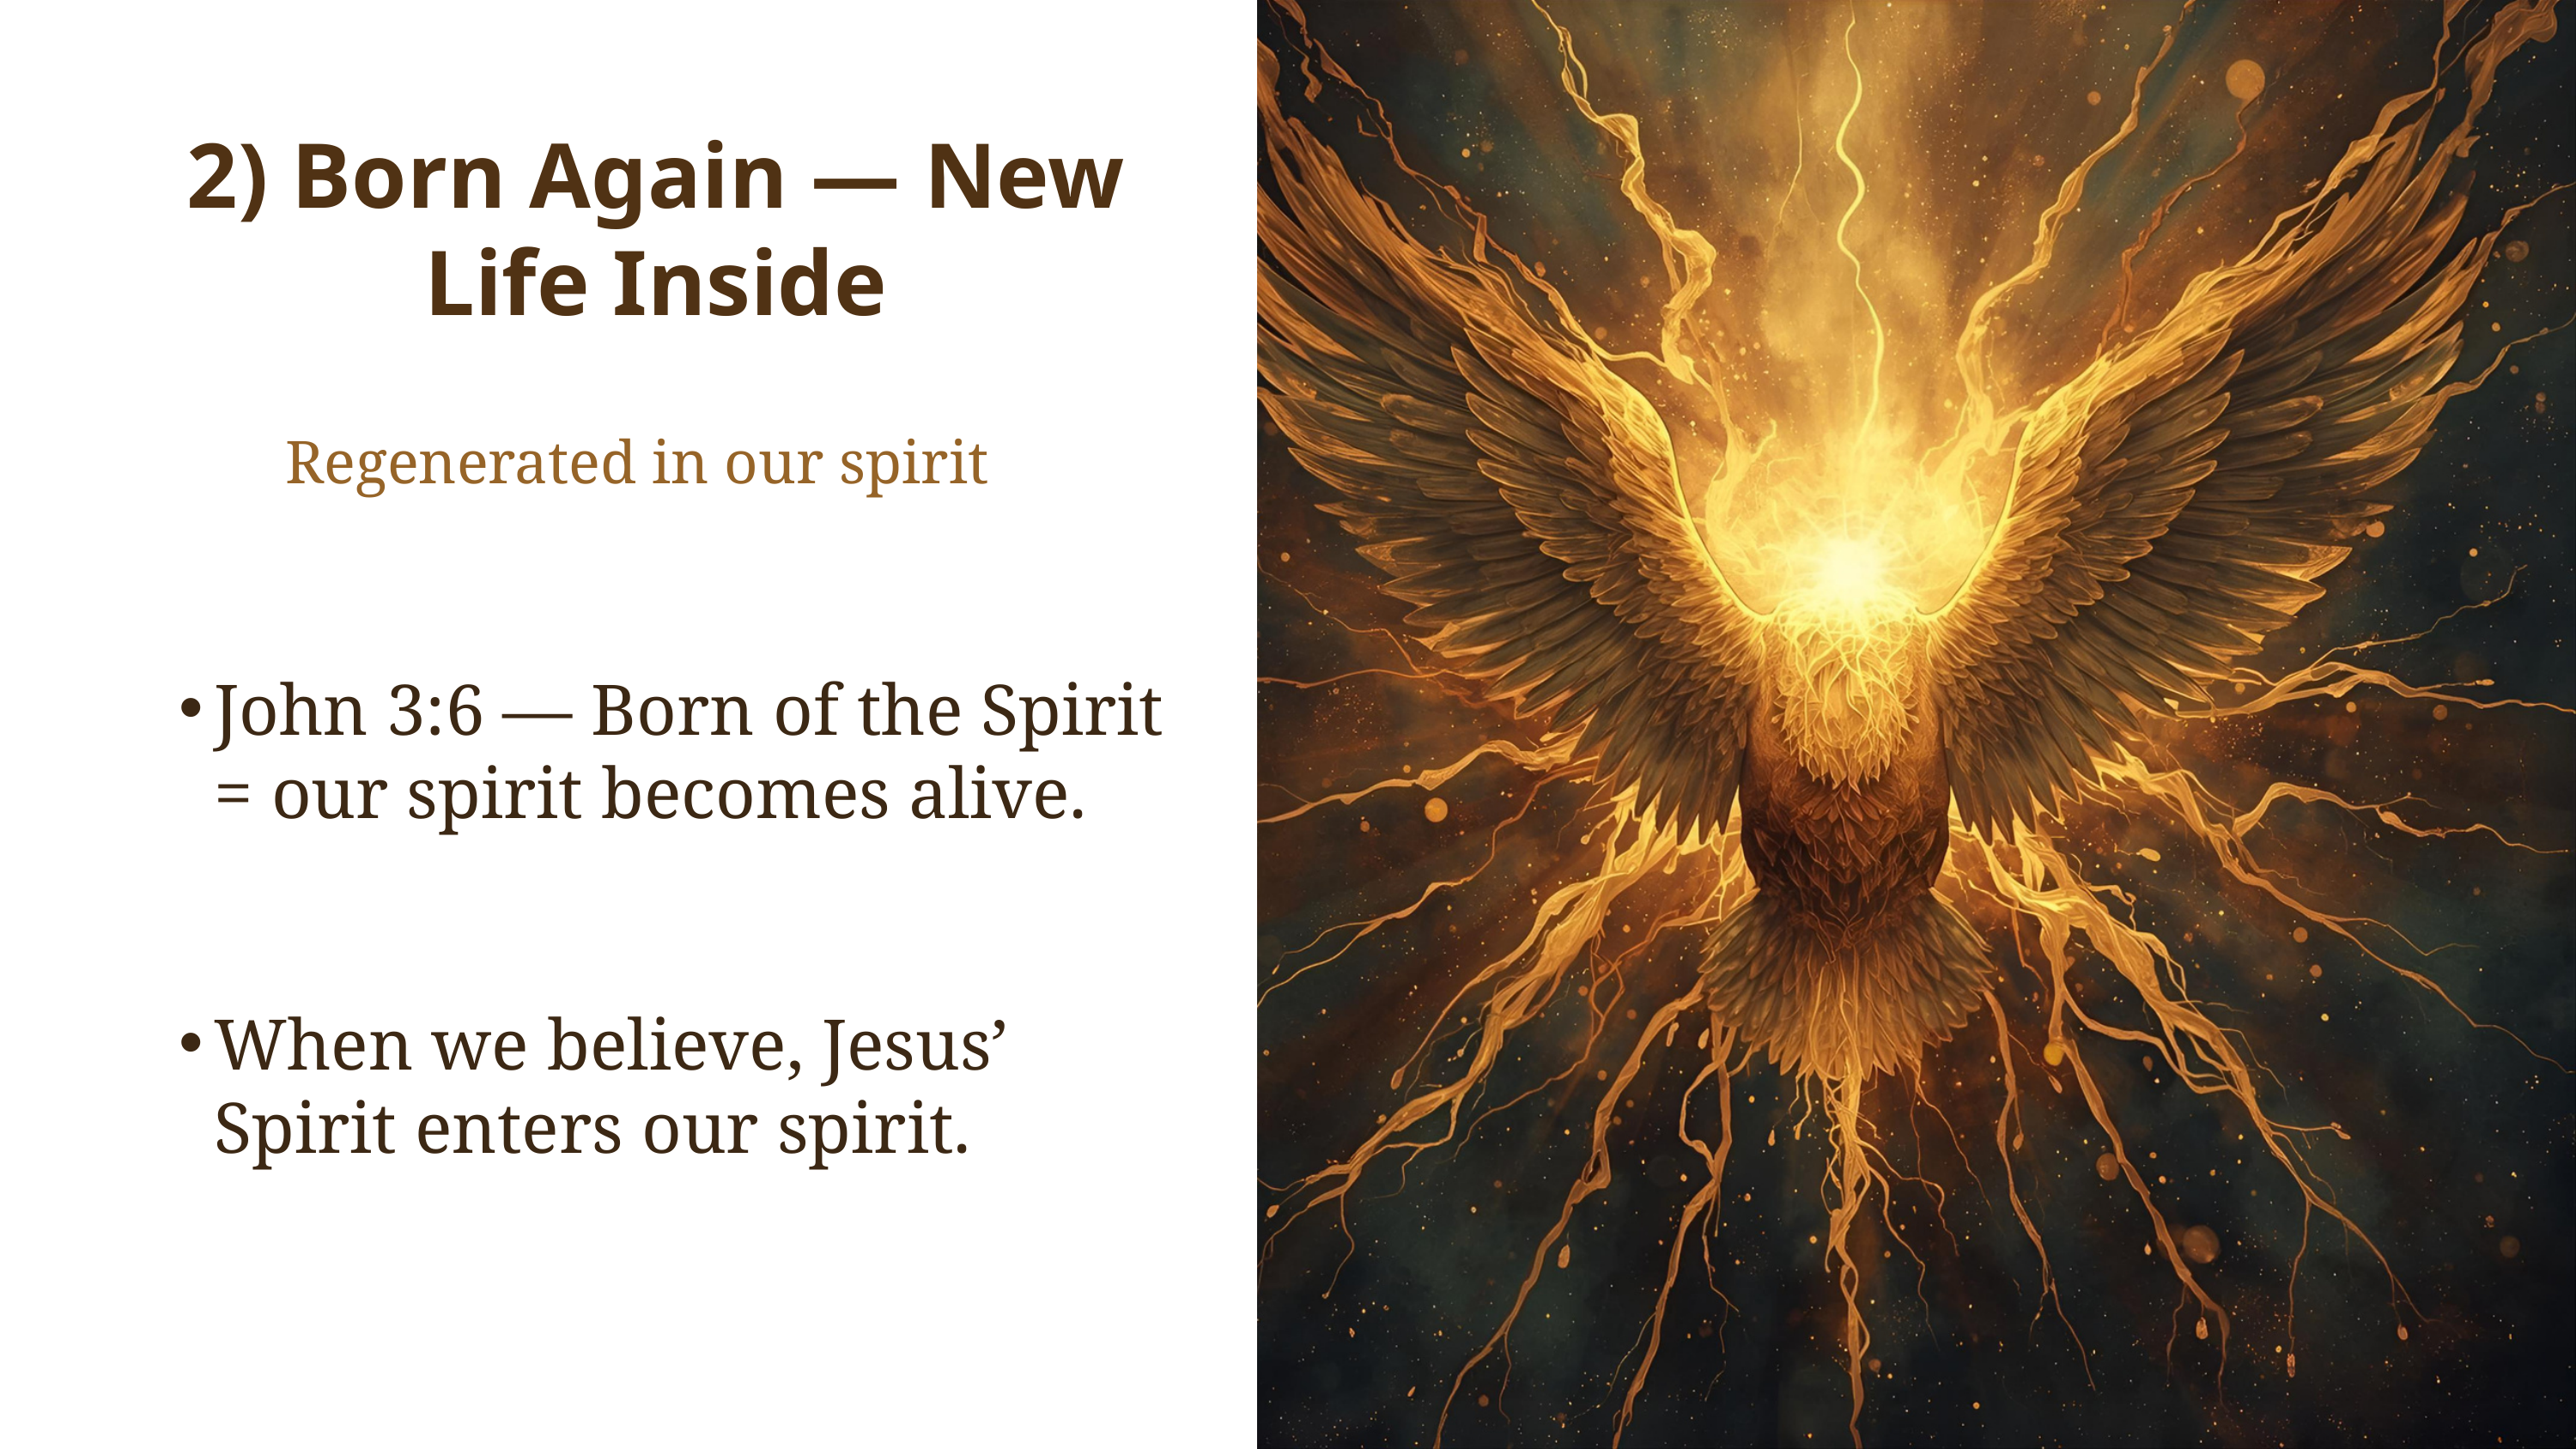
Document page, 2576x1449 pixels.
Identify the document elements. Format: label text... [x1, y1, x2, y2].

text_box [1257, 0, 2576, 1449]
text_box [144, 106, 1168, 349]
text_box Regenerated in our spirit [285, 354, 1795, 496]
text_box John 3:6 — Born of the Spirit = our spirit becomes alive. When we believe, Jesus’ Spirit enters our spirit. [143, 581, 1169, 1167]
